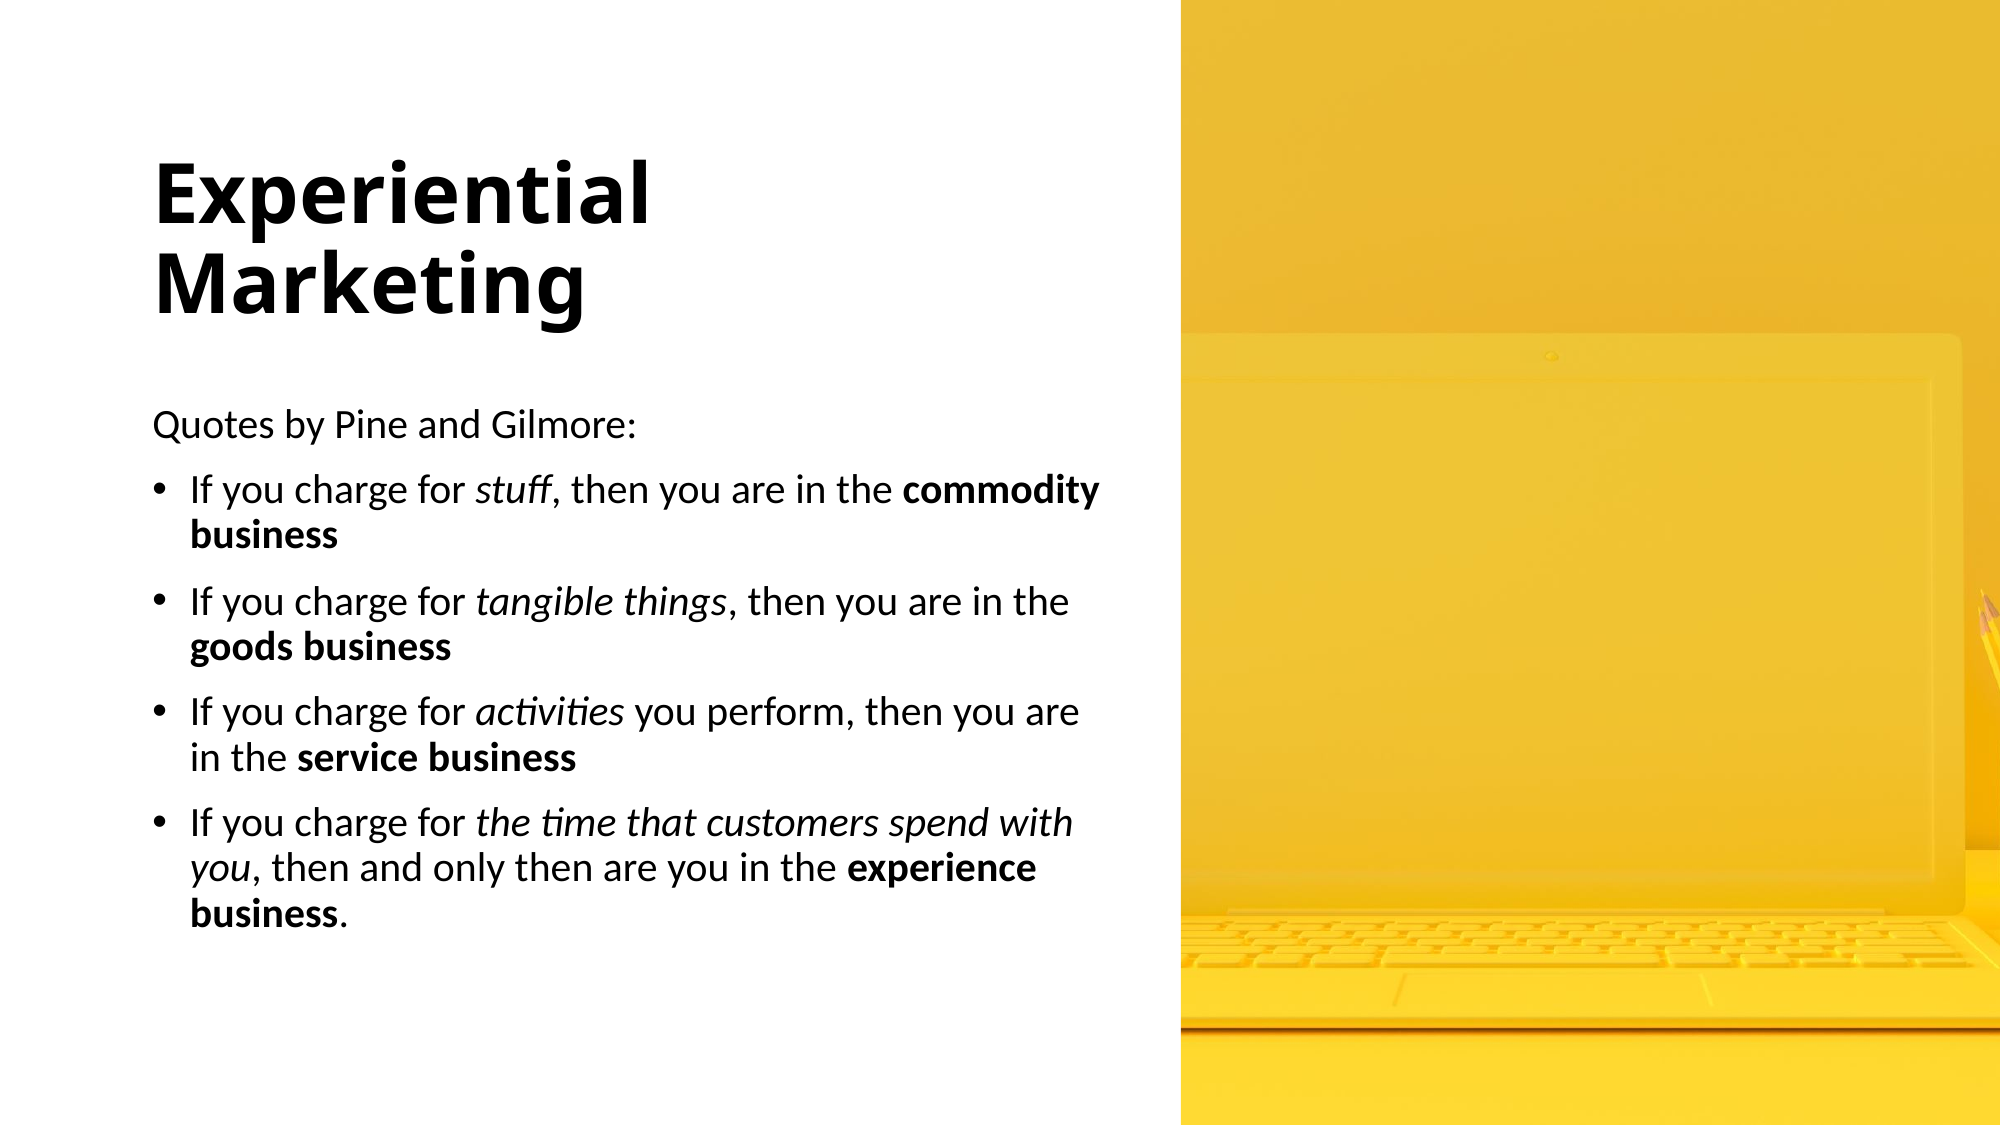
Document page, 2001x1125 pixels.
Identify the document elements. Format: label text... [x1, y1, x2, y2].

picture [1180, 0, 2000, 1125]
title Experiential Marketing [137, 118, 1122, 365]
text_box [0, 0, 1180, 1125]
list Quotes by Pine and Gilmore: If you charge for stuff, then you are in the commodity business If you charge for tangible things, then you are in the goods business If you charge for activities you perform, then you are in the service business If you charge for the time that customers spend with you, then and only then are you in the experience business. [137, 394, 1122, 1007]
